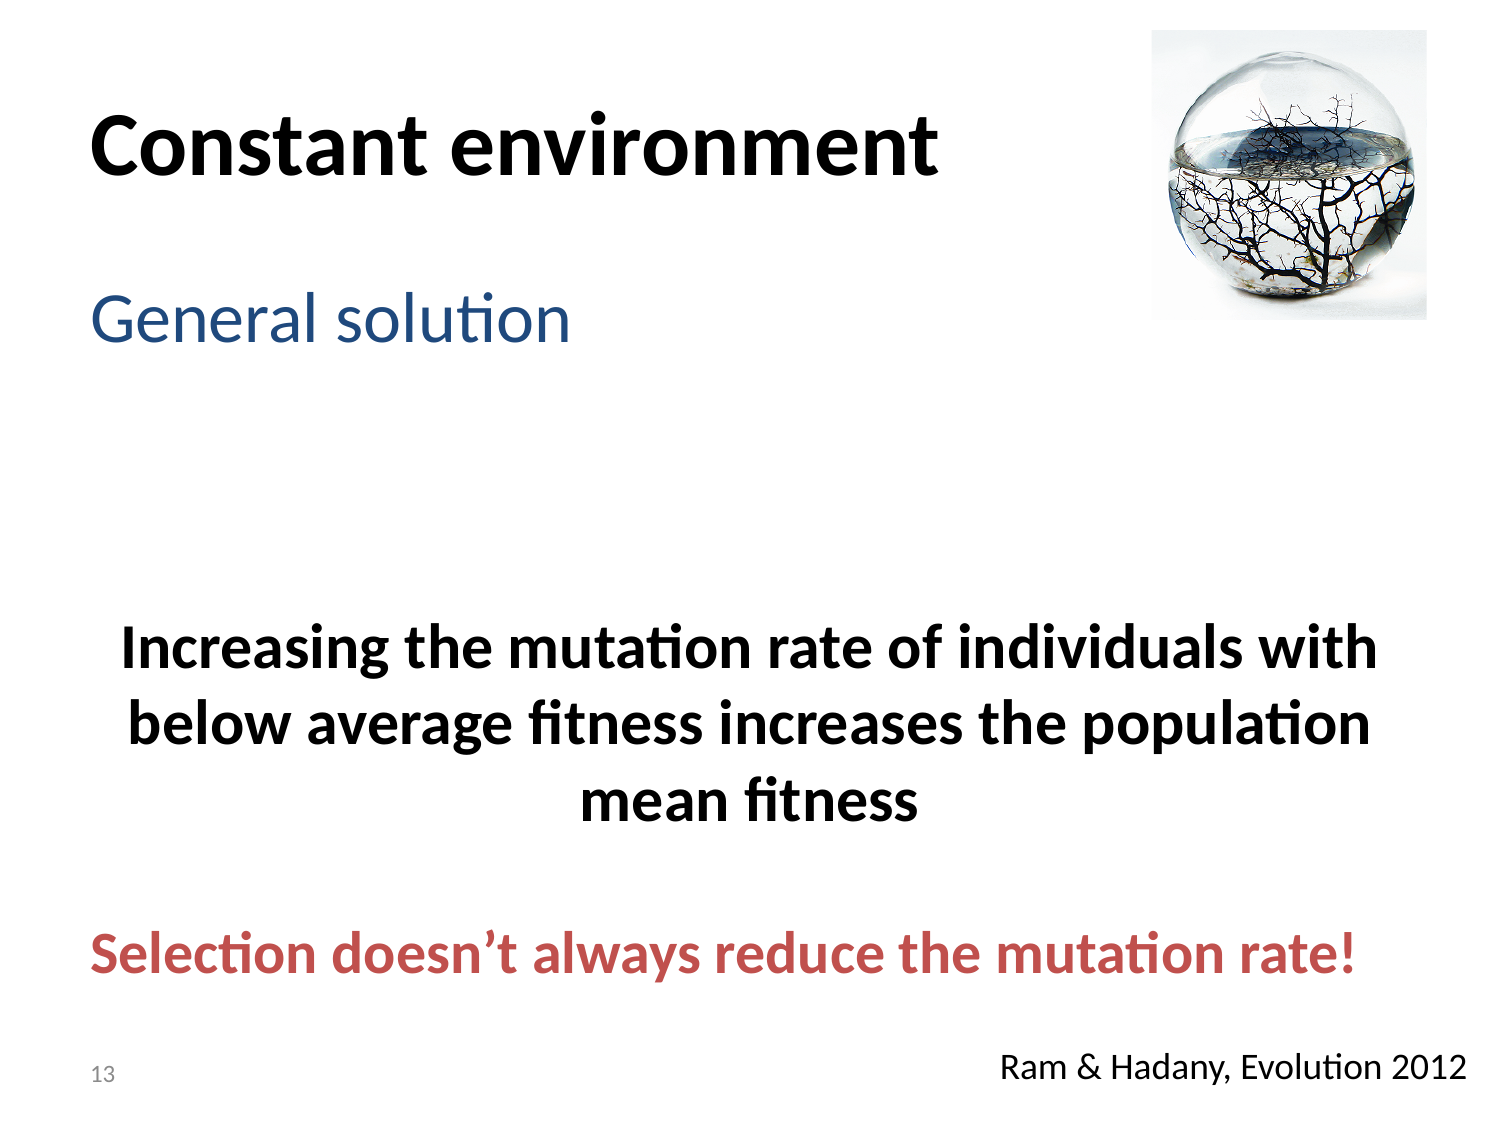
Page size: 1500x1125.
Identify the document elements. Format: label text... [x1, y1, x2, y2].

picture [1151, 30, 1427, 320]
slide_number 13 [75, 1042, 425, 1103]
title Constant environment [75, 45, 1146, 233]
text_box Ram & Hadany, Evolution 2012 [856, 1034, 1483, 1095]
